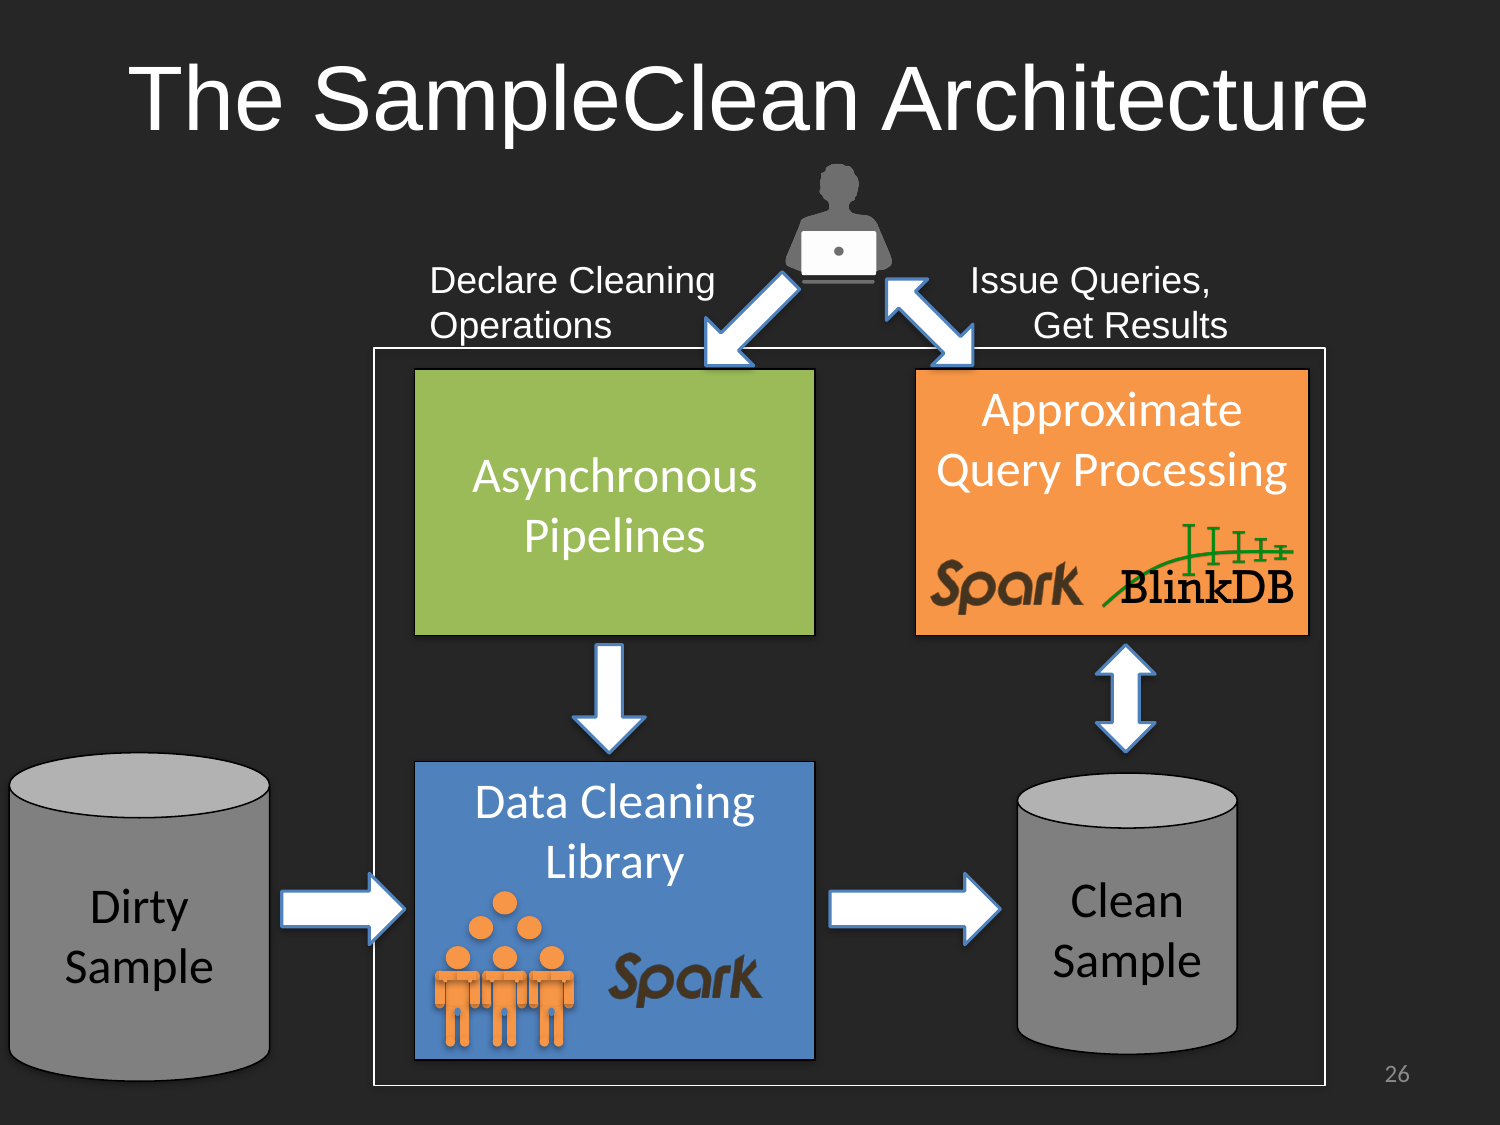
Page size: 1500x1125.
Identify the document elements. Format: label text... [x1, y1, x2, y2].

title The SampleClean Architecture [75, 0, 1425, 188]
slide_number 26 [1074, 1042, 1425, 1103]
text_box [8, 153, 1326, 1086]
